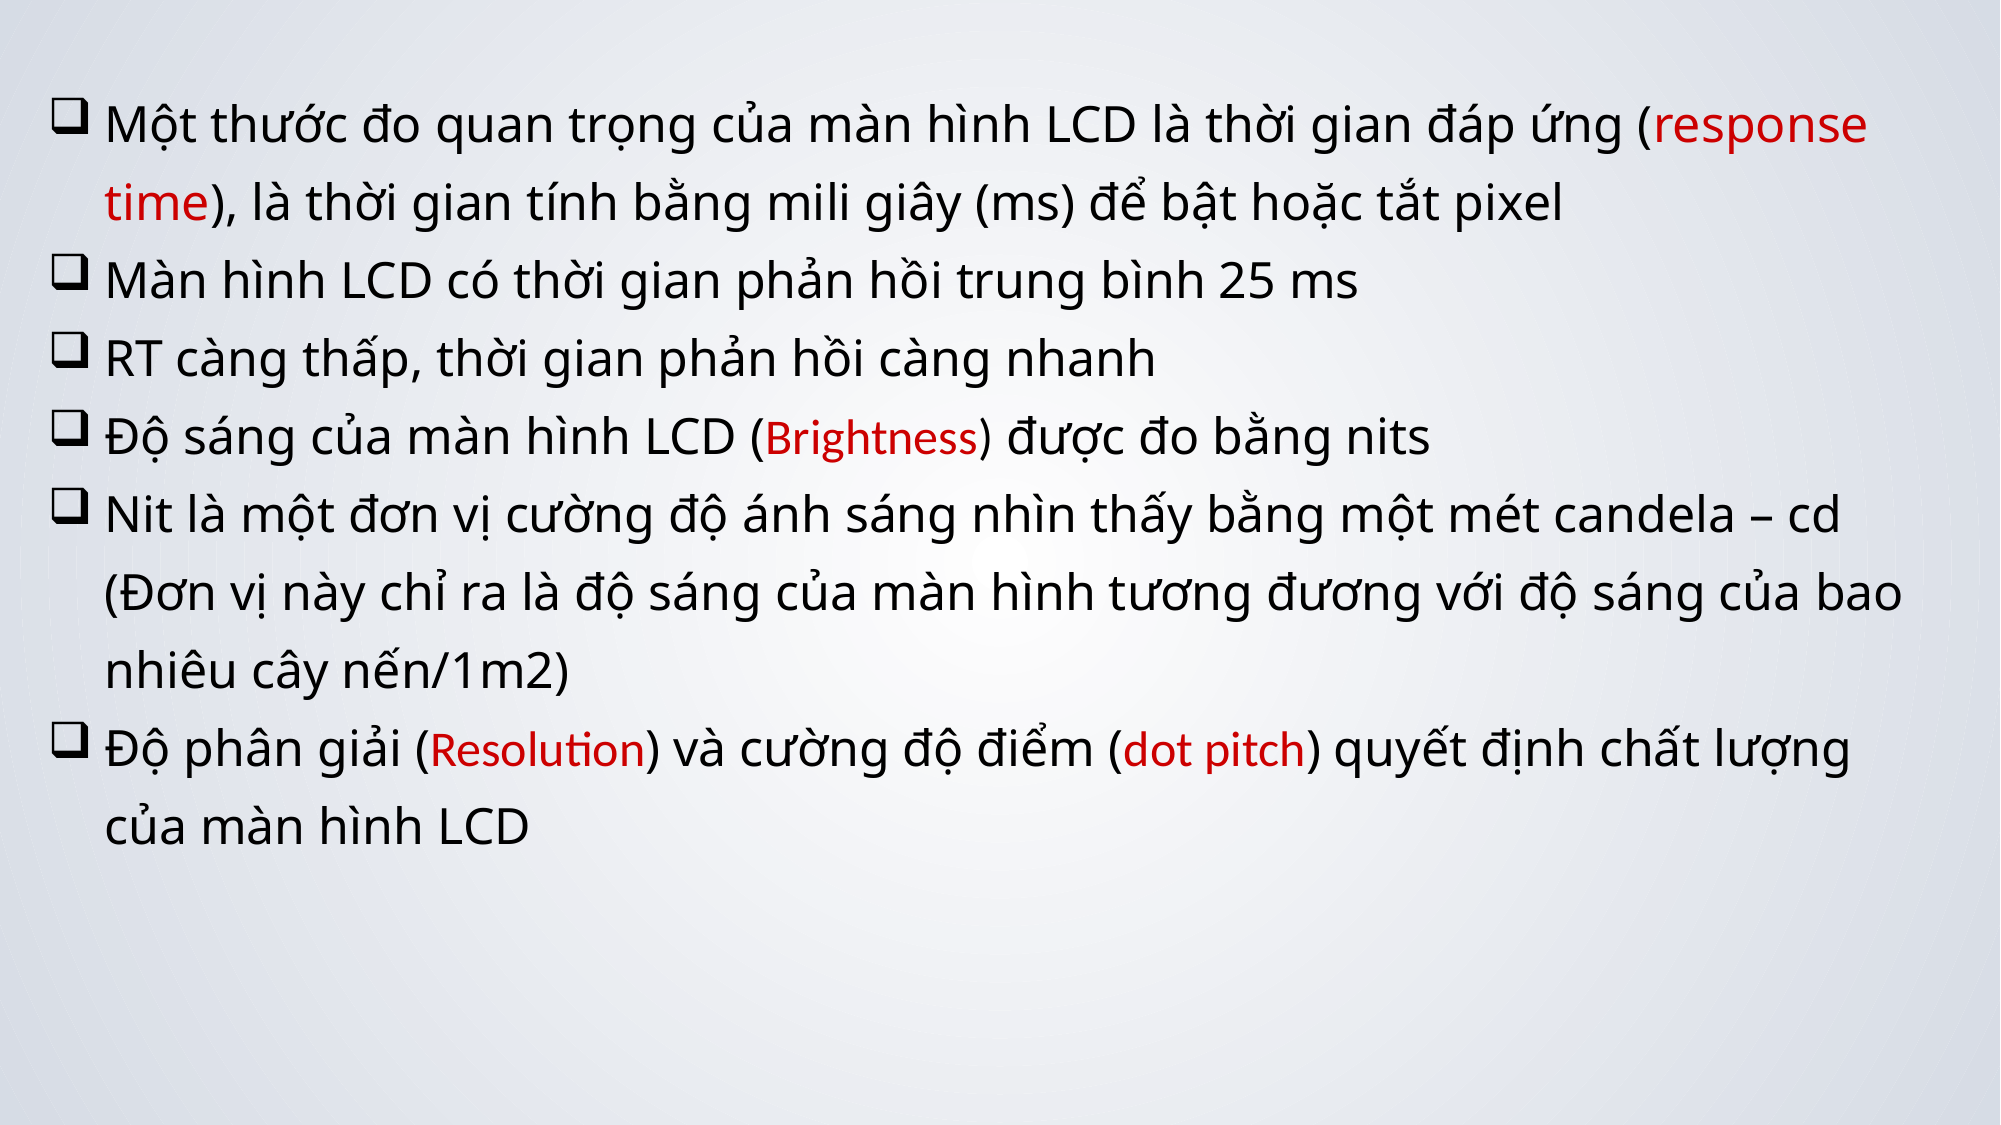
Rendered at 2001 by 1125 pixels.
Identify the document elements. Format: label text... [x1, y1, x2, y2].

text_box Một thước đo quan trọng của màn hình LCD là thời gian đáp ứng (response time), là thời gian tính bằng mili giây (ms) để bật hoặc tắt pixel Màn hình LCD có thời gian phản hồi trung bình 25 ms RT càng thấp, thời gian phản hồi càng nhanh Độ sáng của màn hình LCD (Brightness) được đo bằng nits Nit là một đơn vị cường độ ánh sáng nhìn thấy bằng một mét candela – cd (Đơn vị này chỉ ra là độ sáng của màn hình tương đương với độ sáng của bao nhiêu cây nến/1m2) Độ phân giải (Resolution) và cường độ điểm (dot pitch) quyết định chất lượng của màn hình LCD [33, 67, 1953, 862]
